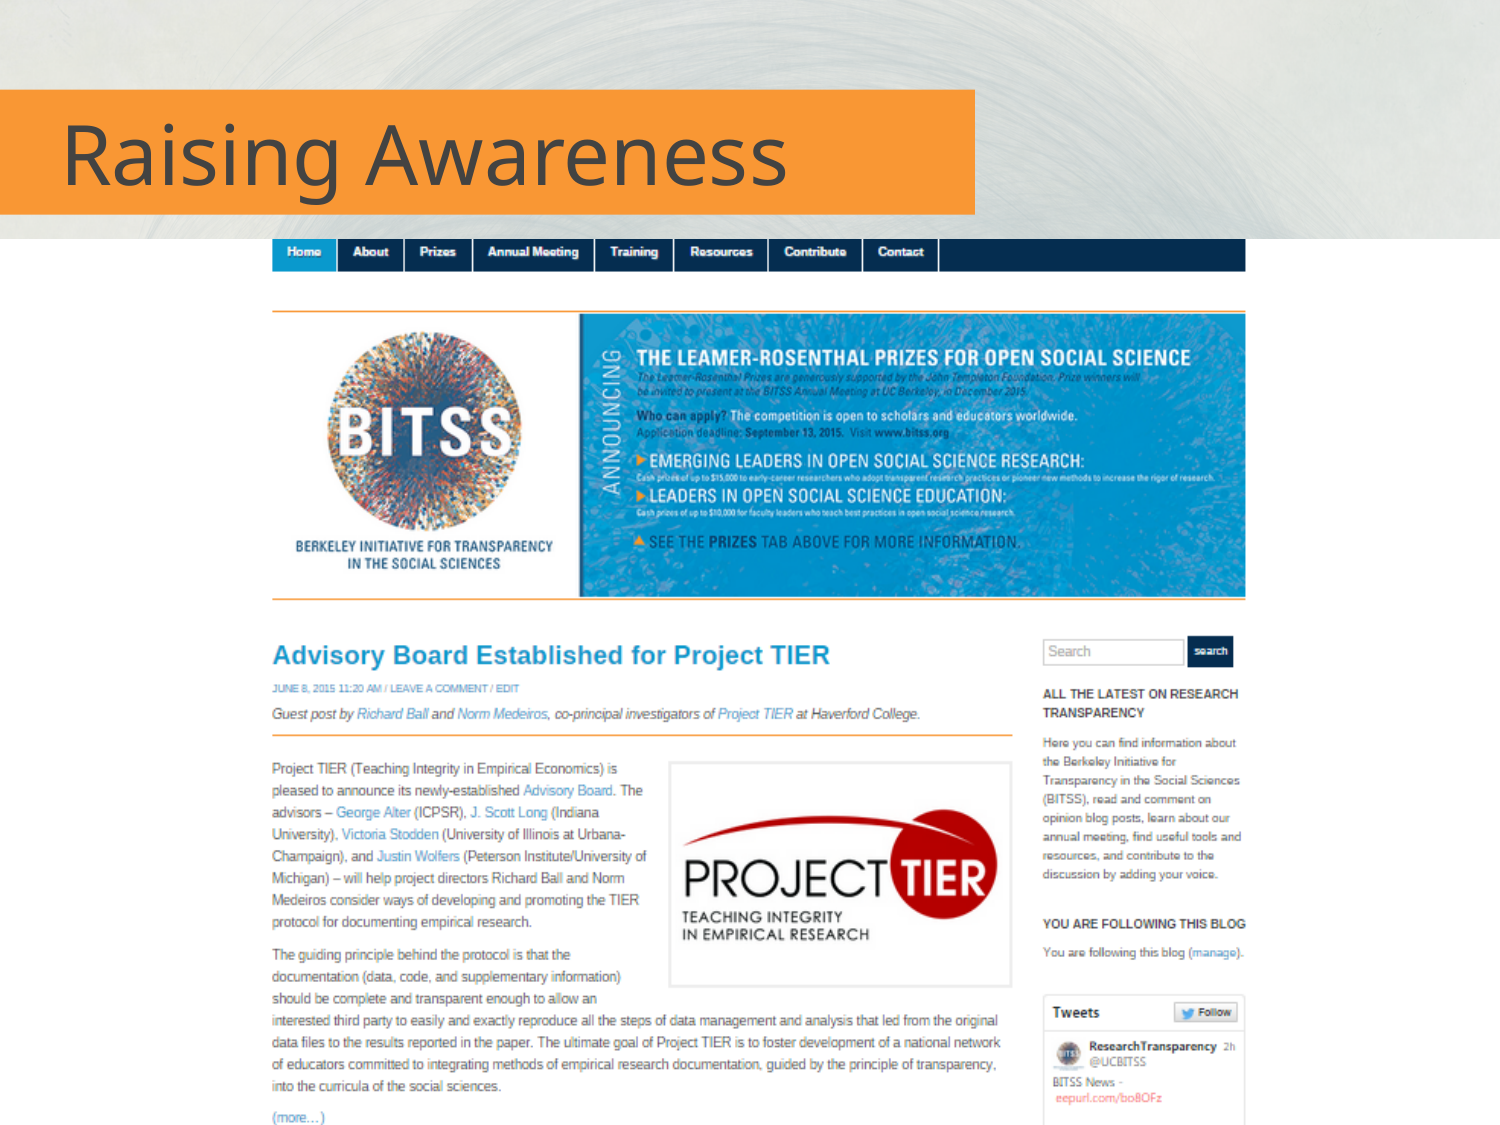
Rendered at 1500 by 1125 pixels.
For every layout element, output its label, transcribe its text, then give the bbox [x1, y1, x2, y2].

title Raising Awareness [0, 89, 975, 215]
picture [0, 239, 1500, 1125]
picture [288, 247, 321, 257]
